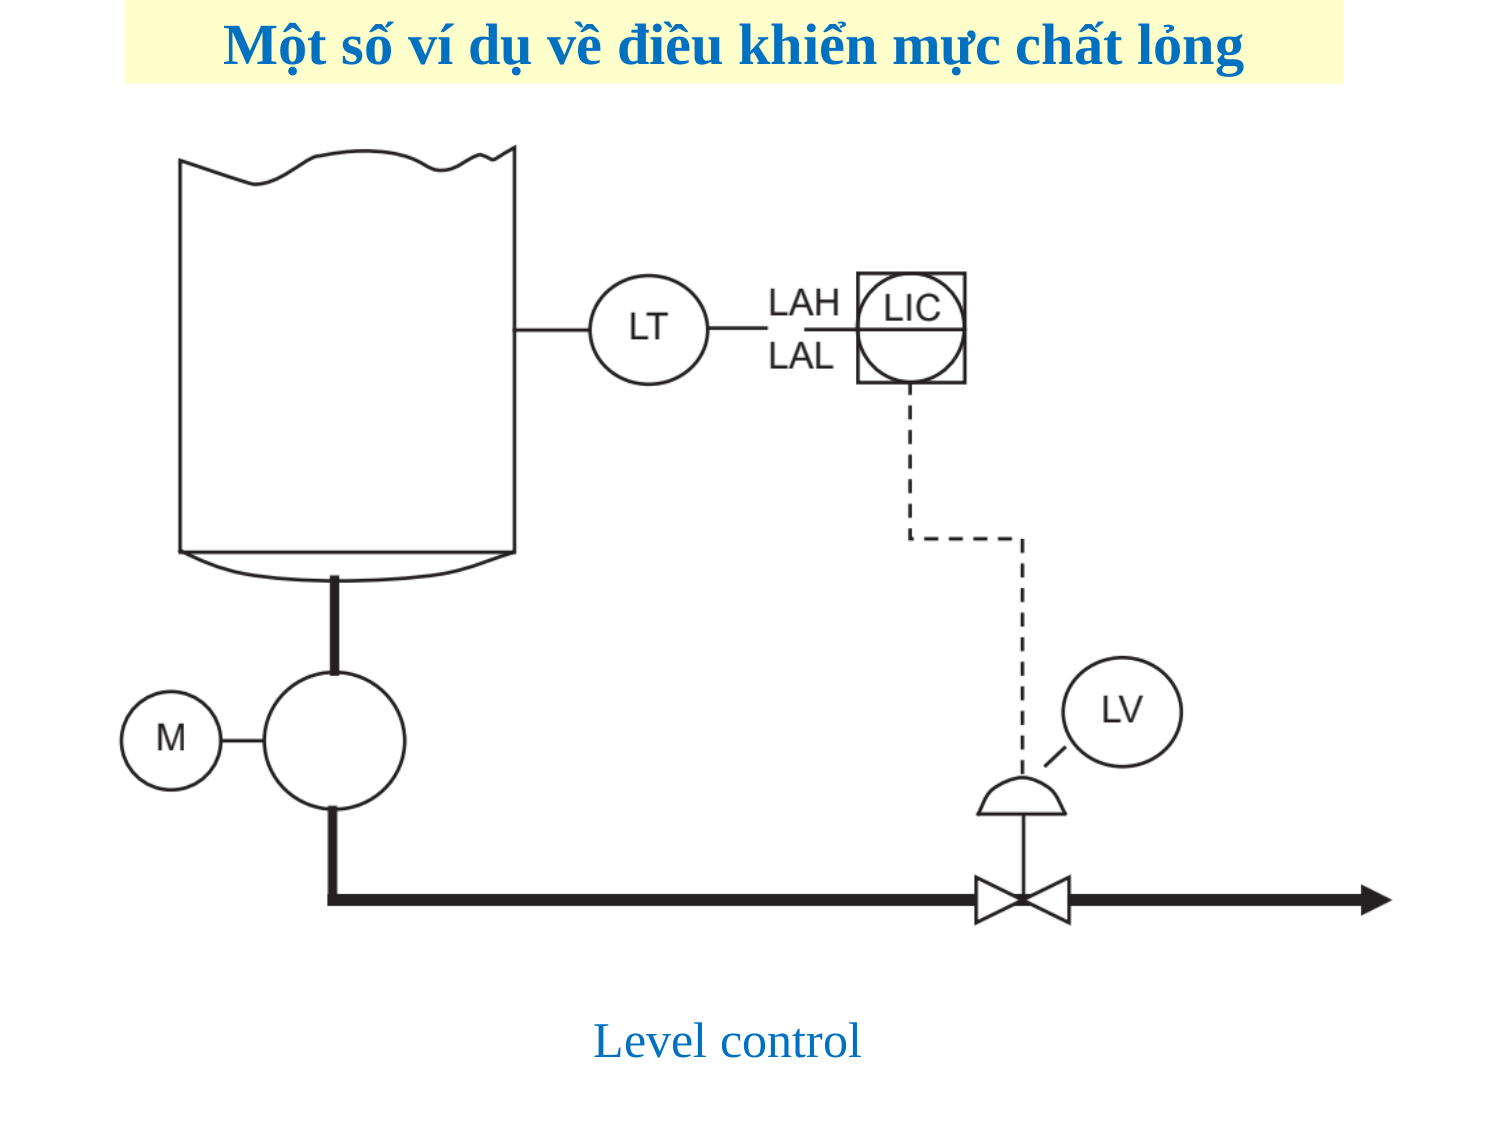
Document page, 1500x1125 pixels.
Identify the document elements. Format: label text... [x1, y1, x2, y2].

text_box Một số ví dụ về điều khiển mực chất lỏng [124, 0, 1344, 84]
text_box Level control [415, 999, 1054, 1075]
picture [99, 124, 1413, 954]
